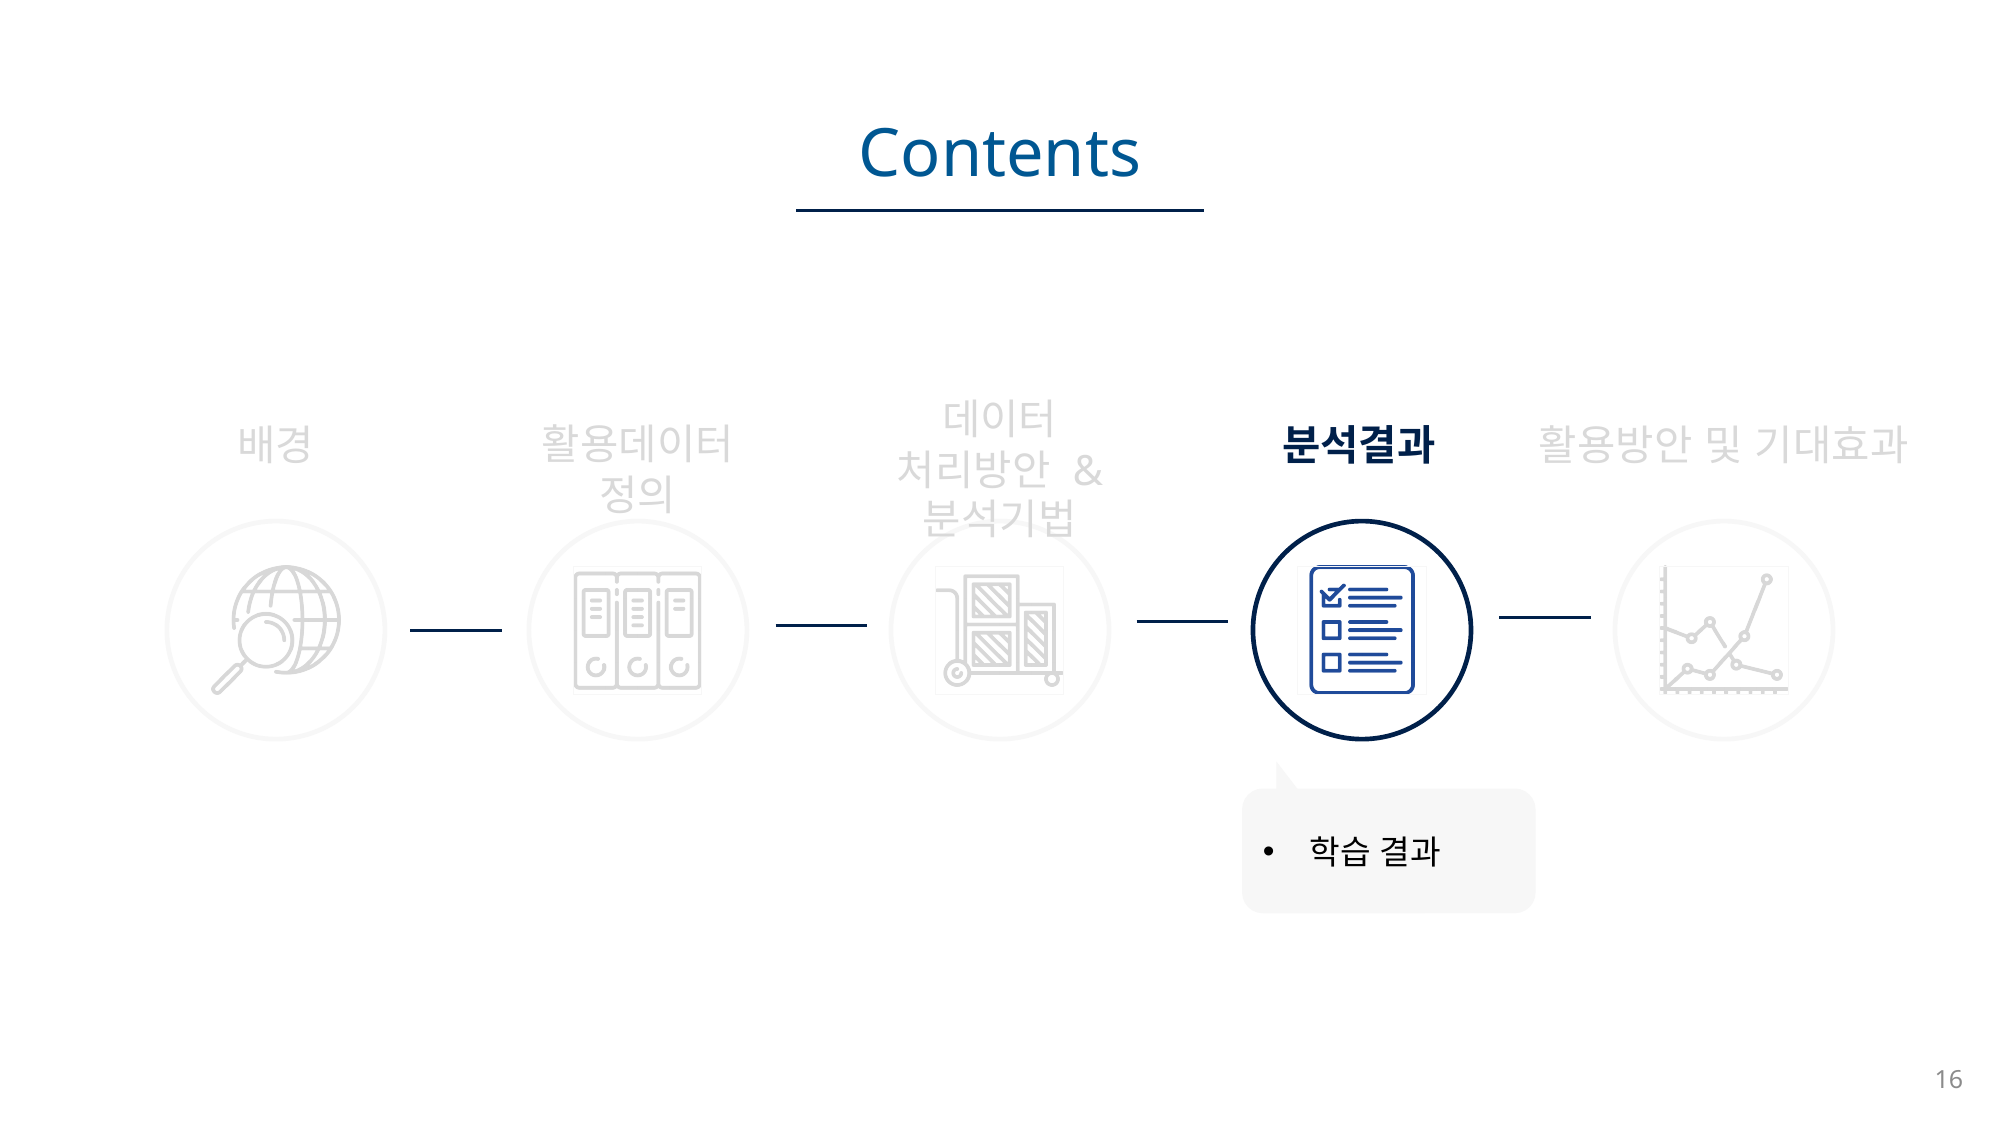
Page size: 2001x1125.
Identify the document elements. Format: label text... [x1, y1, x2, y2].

slide_number 16 [1884, 1050, 1978, 1111]
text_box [410, 385, 1926, 740]
text_box 배경 [178, 411, 374, 476]
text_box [166, 521, 385, 740]
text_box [1242, 761, 1536, 914]
title Contents [369, 93, 1631, 197]
